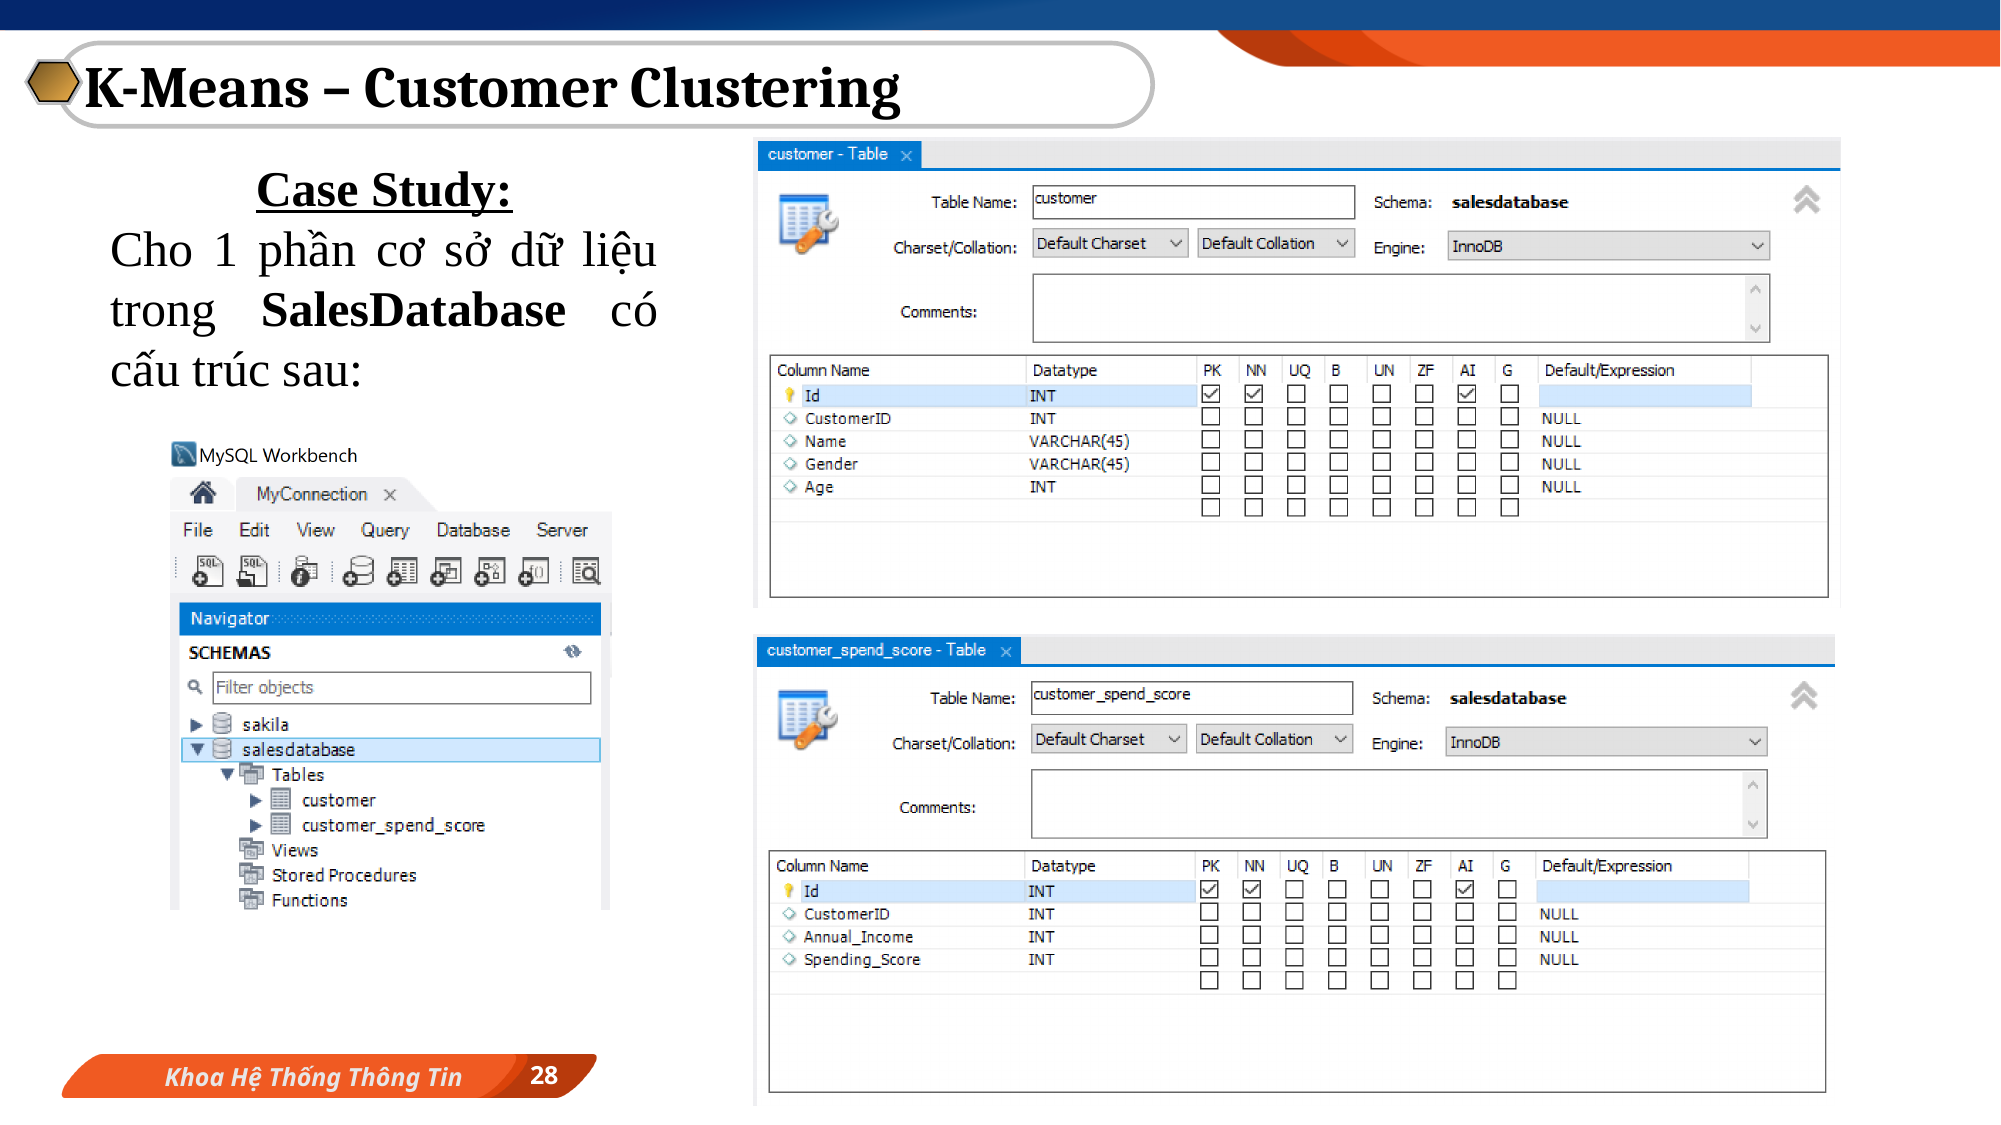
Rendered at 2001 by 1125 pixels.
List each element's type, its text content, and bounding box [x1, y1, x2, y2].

picture [170, 436, 612, 910]
text_box Case Study: Cho 1 phần cơ sở dữ liệu trong SalesDatabase có cấu trúc sau: [95, 149, 673, 405]
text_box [24, 42, 1153, 127]
picture [34, 1017, 624, 1125]
picture [753, 137, 1842, 608]
slide_number 28 [508, 1046, 574, 1106]
picture [753, 634, 1835, 1107]
picture [0, 0, 2001, 71]
footer Khoa Hệ Thống Thông Tin [119, 1054, 508, 1098]
